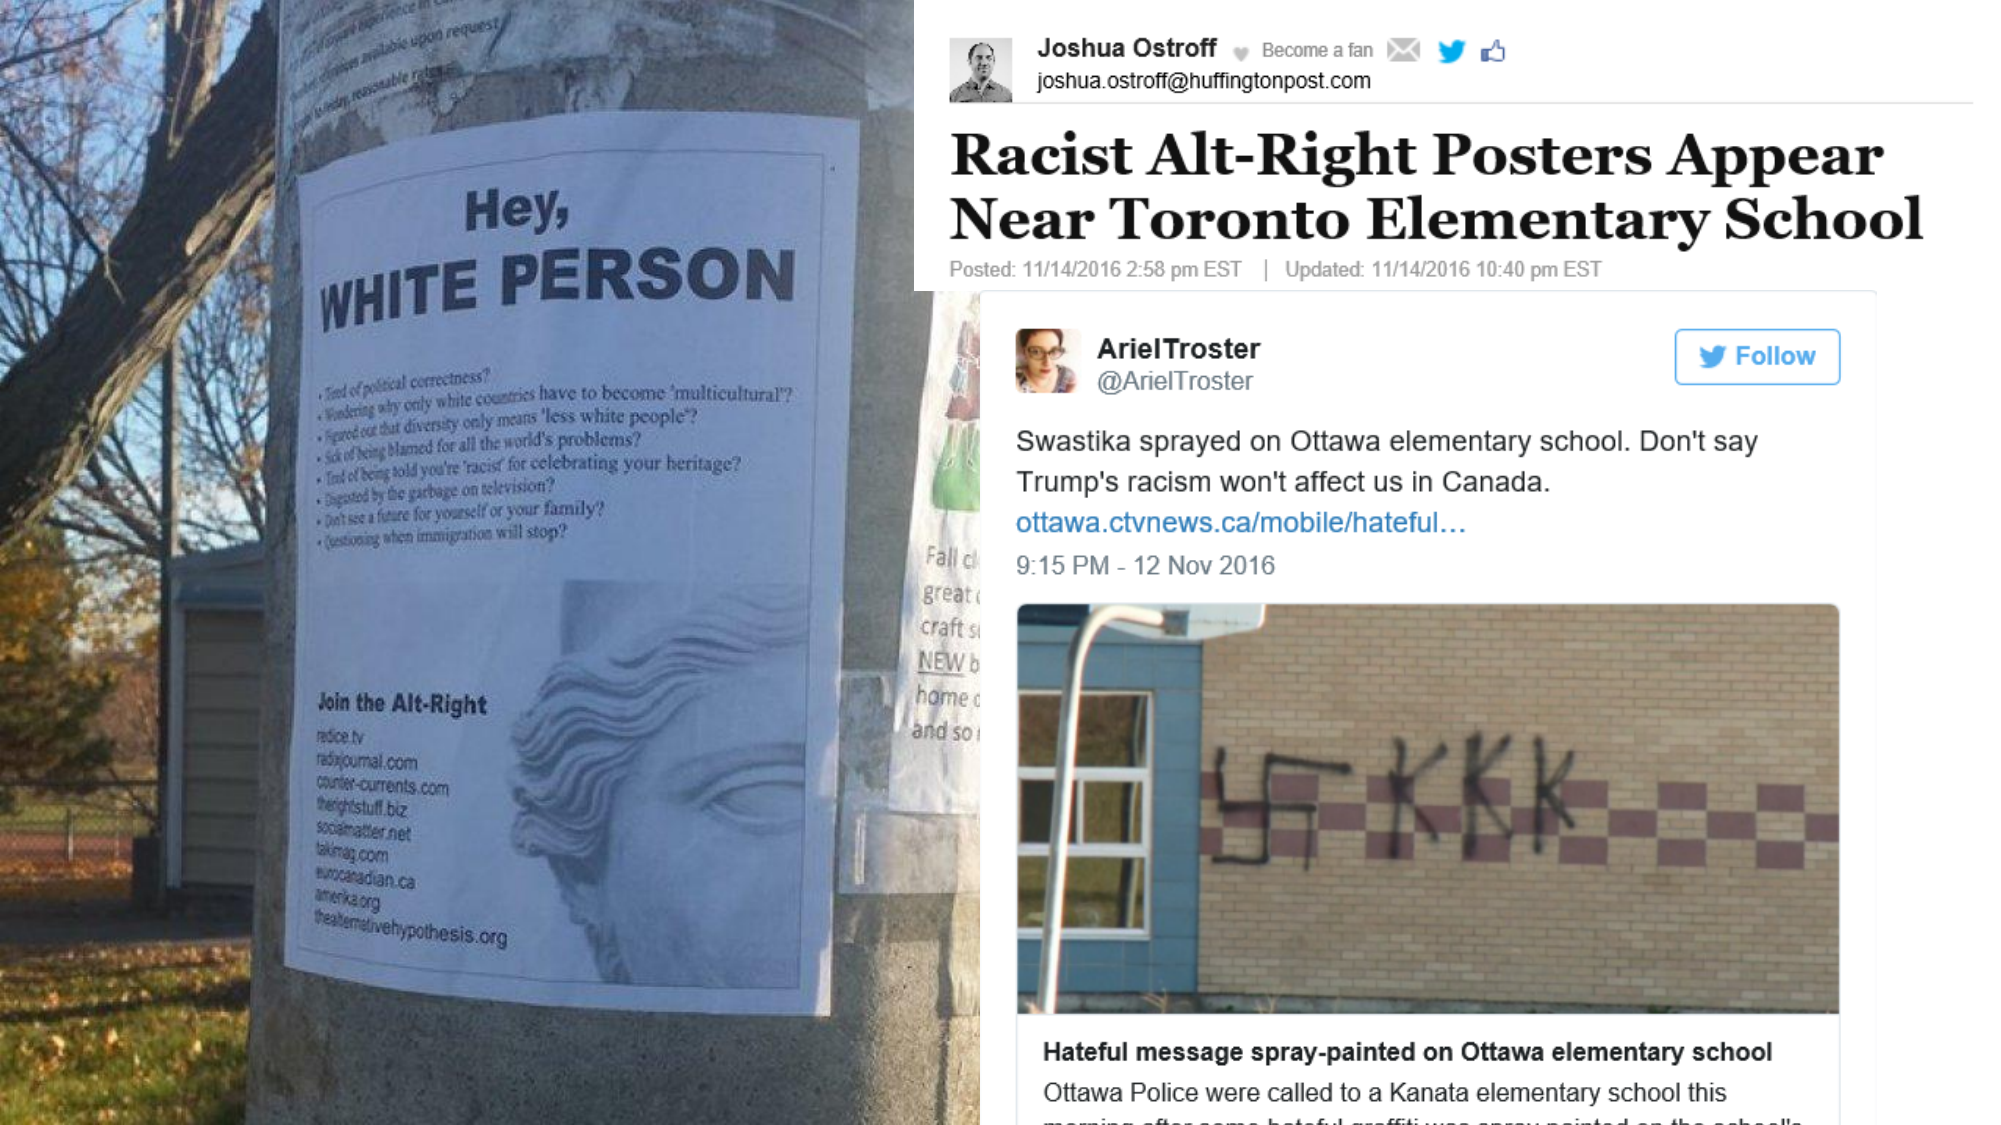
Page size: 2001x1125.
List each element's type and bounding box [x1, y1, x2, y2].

picture [913, 0, 2000, 1125]
list [0, 0, 975, 1125]
